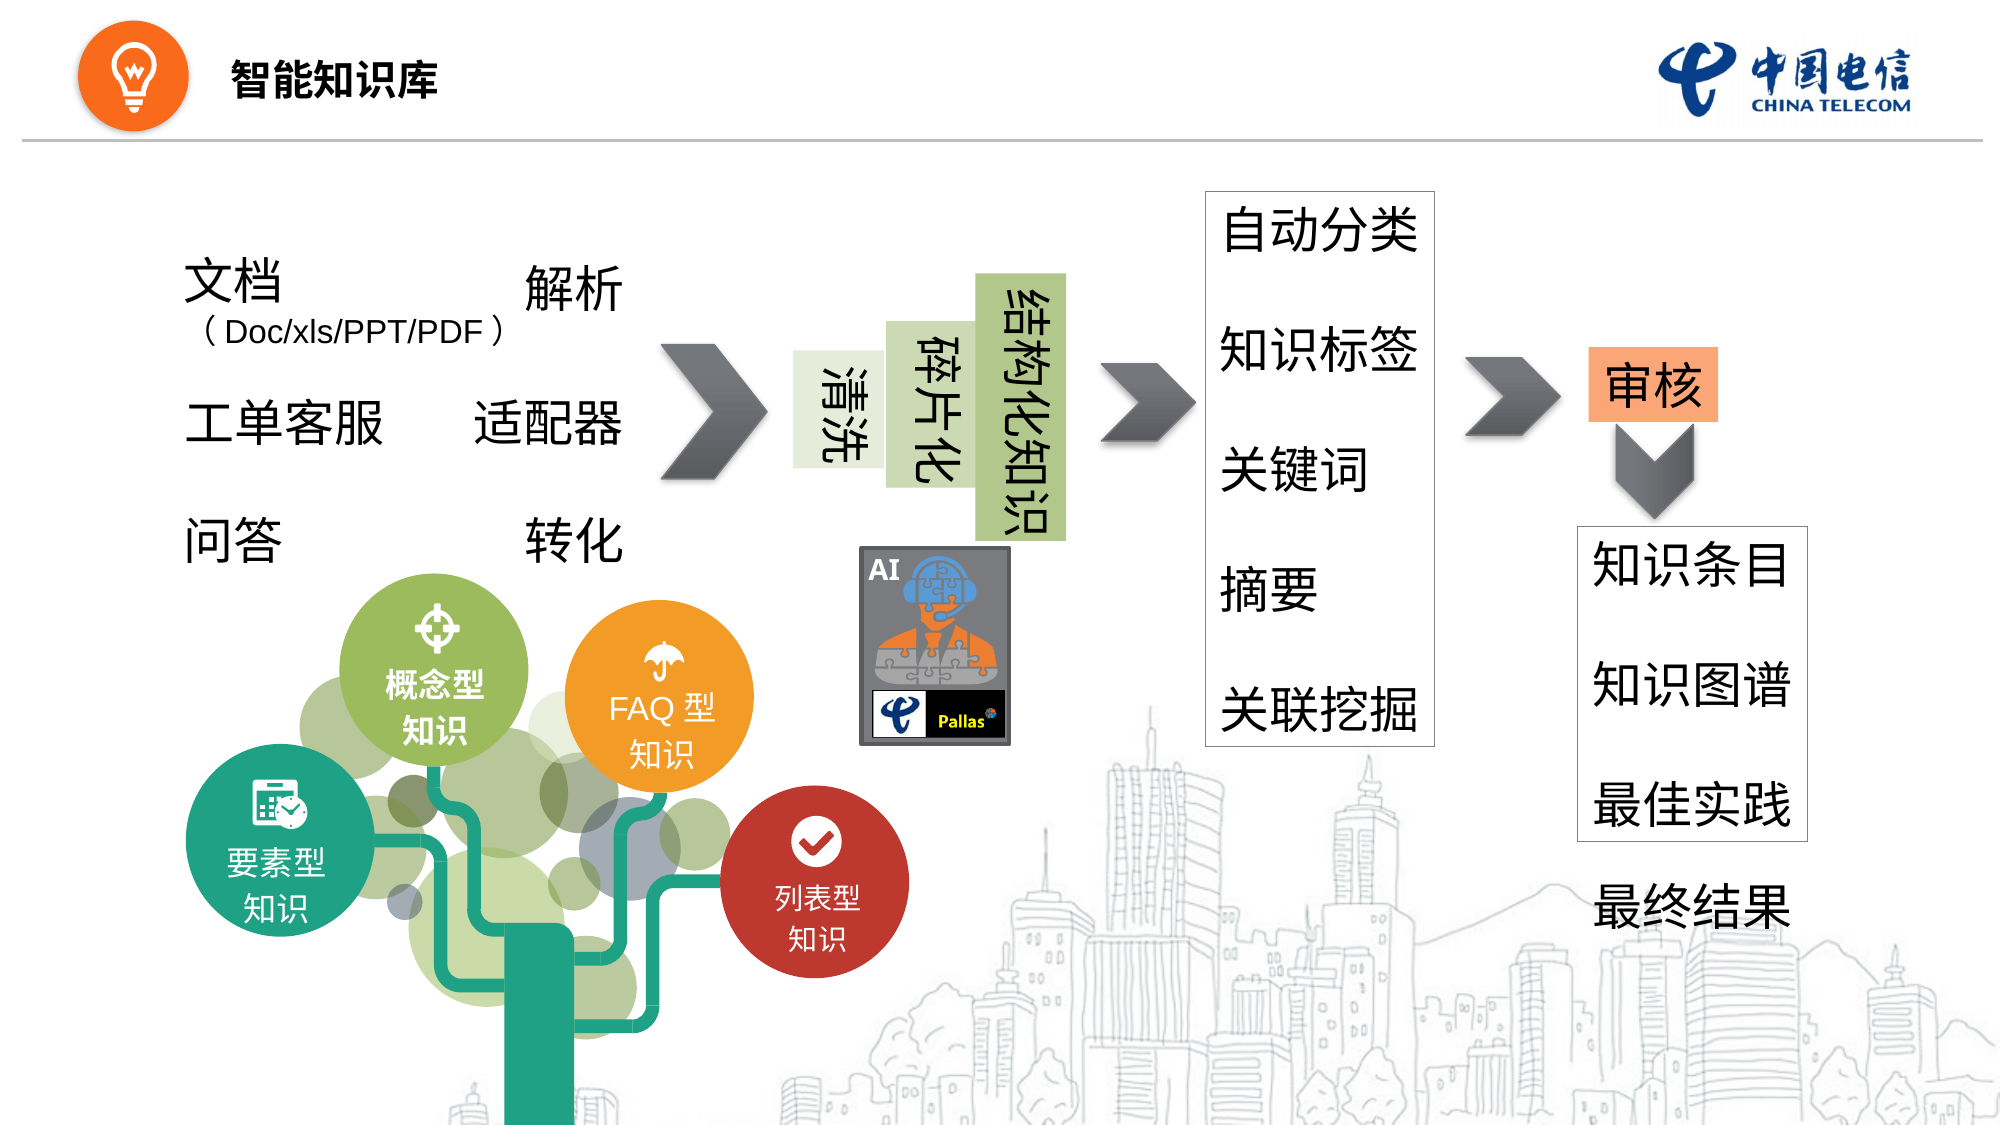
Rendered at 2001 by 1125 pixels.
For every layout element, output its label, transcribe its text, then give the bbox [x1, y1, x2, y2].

text_box 清洗 [793, 350, 884, 469]
text_box 工单客服 [169, 383, 400, 459]
text_box 转化 [509, 502, 640, 571]
text_box 文档 （Doc/xls/PPT/PDF） [168, 242, 574, 358]
text_box 碎片化 [885, 321, 975, 488]
text_box 适配器 [459, 383, 639, 459]
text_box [77, 20, 189, 132]
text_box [176, 573, 918, 1125]
text_box 审核 [1588, 347, 1719, 422]
text_box 解析 [509, 250, 640, 326]
text_box 最终结果 [1577, 867, 1808, 943]
text_box [1100, 363, 1197, 442]
picture [1648, 22, 1938, 127]
text_box [660, 343, 768, 480]
text_box 结构化知识 [975, 273, 1067, 541]
text_box 问答 [169, 502, 299, 577]
text_box 智能知识库 [215, 46, 455, 111]
text_box 知识条目 知识图谱 最佳实践 [1577, 526, 1808, 842]
text_box [1465, 357, 1561, 436]
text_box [853, 543, 1009, 745]
text_box 自动分类 知识标签 关键词 摘要 关联挖掘 [1205, 191, 1435, 747]
text_box [1615, 423, 1695, 520]
